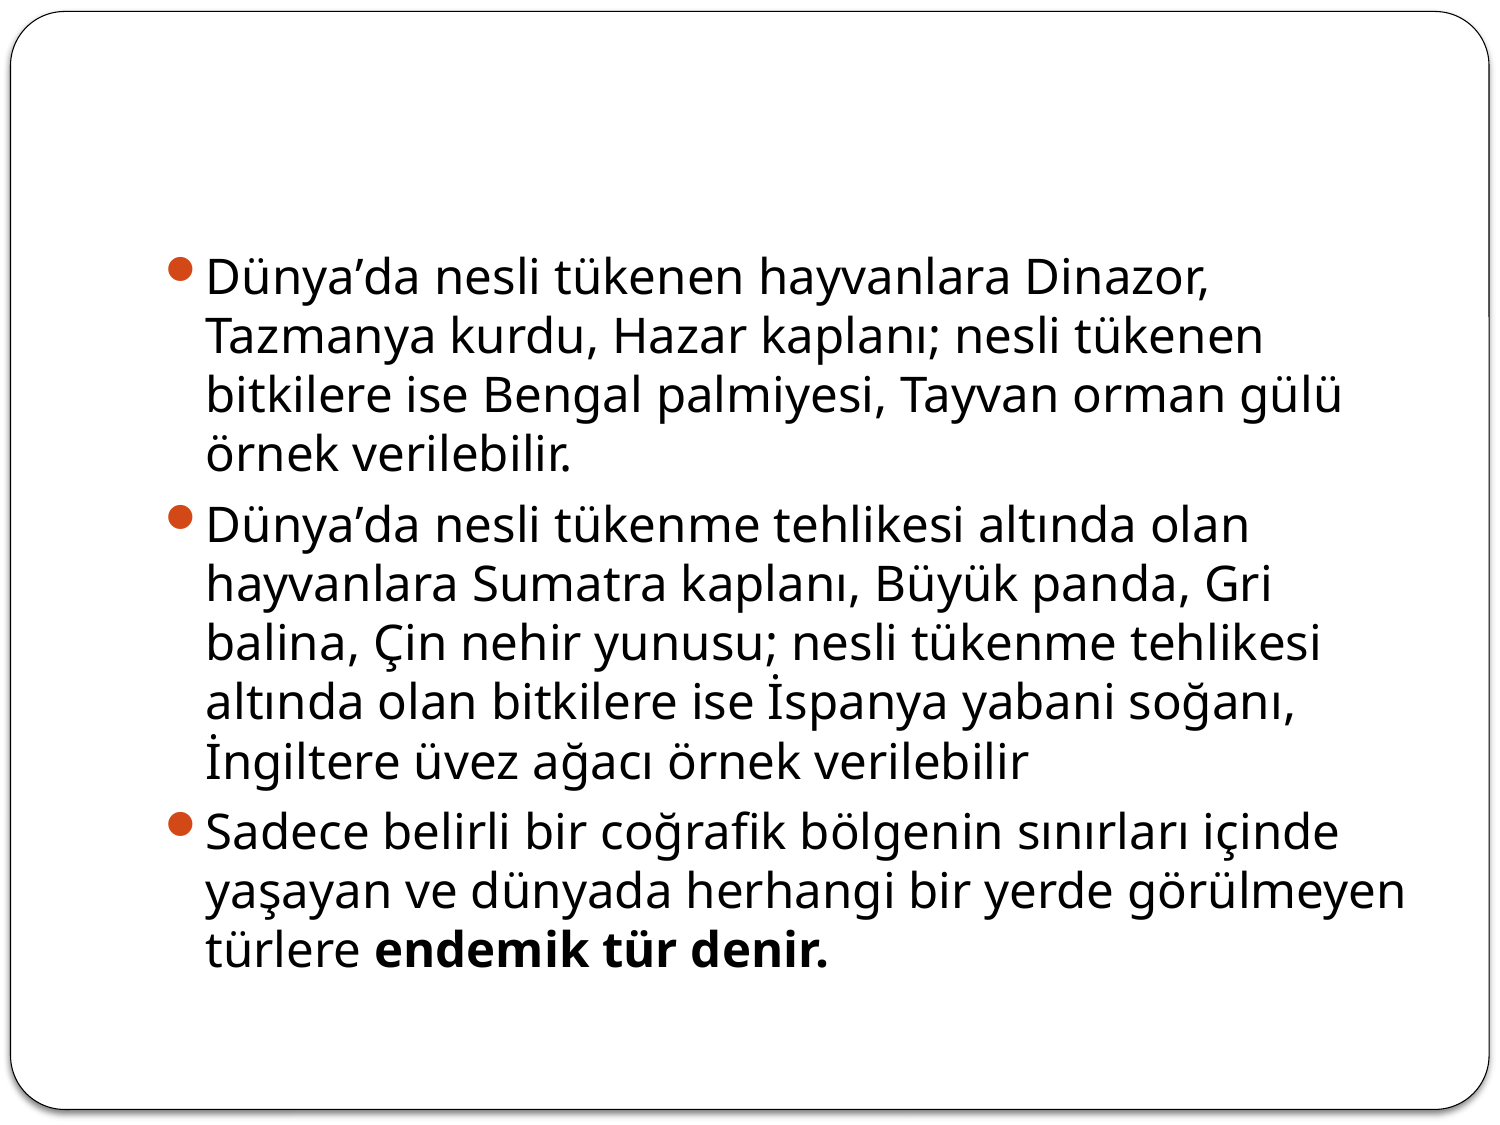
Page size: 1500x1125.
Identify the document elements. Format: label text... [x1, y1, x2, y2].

list Dünyaʼda nesli tükenen hayvanlara Dinazor, Tazmanya kurdu, Hazar kaplanı; nesli tükenen bitkilere ise Bengal palmiyesi, Tayvan orman gülü örnek verilebilir. Dünyaʼda nesli tükenme tehlikesi altında olan hayvanlara Sumatra kaplanı, Büyük panda, Gri balina, Çin nehir yunusu; nesli tükenme tehlikesi altında olan bitkilere ise İspanya yabani soğanı, İngiltere üvez ağacı örnek verilebilir Sadece belirli bir coğrafik bölgenin sınırları içinde yaşayan ve dünyada herhangi bir yerde görülmeyen türlere endemik tür denir. [150, 237, 1425, 988]
